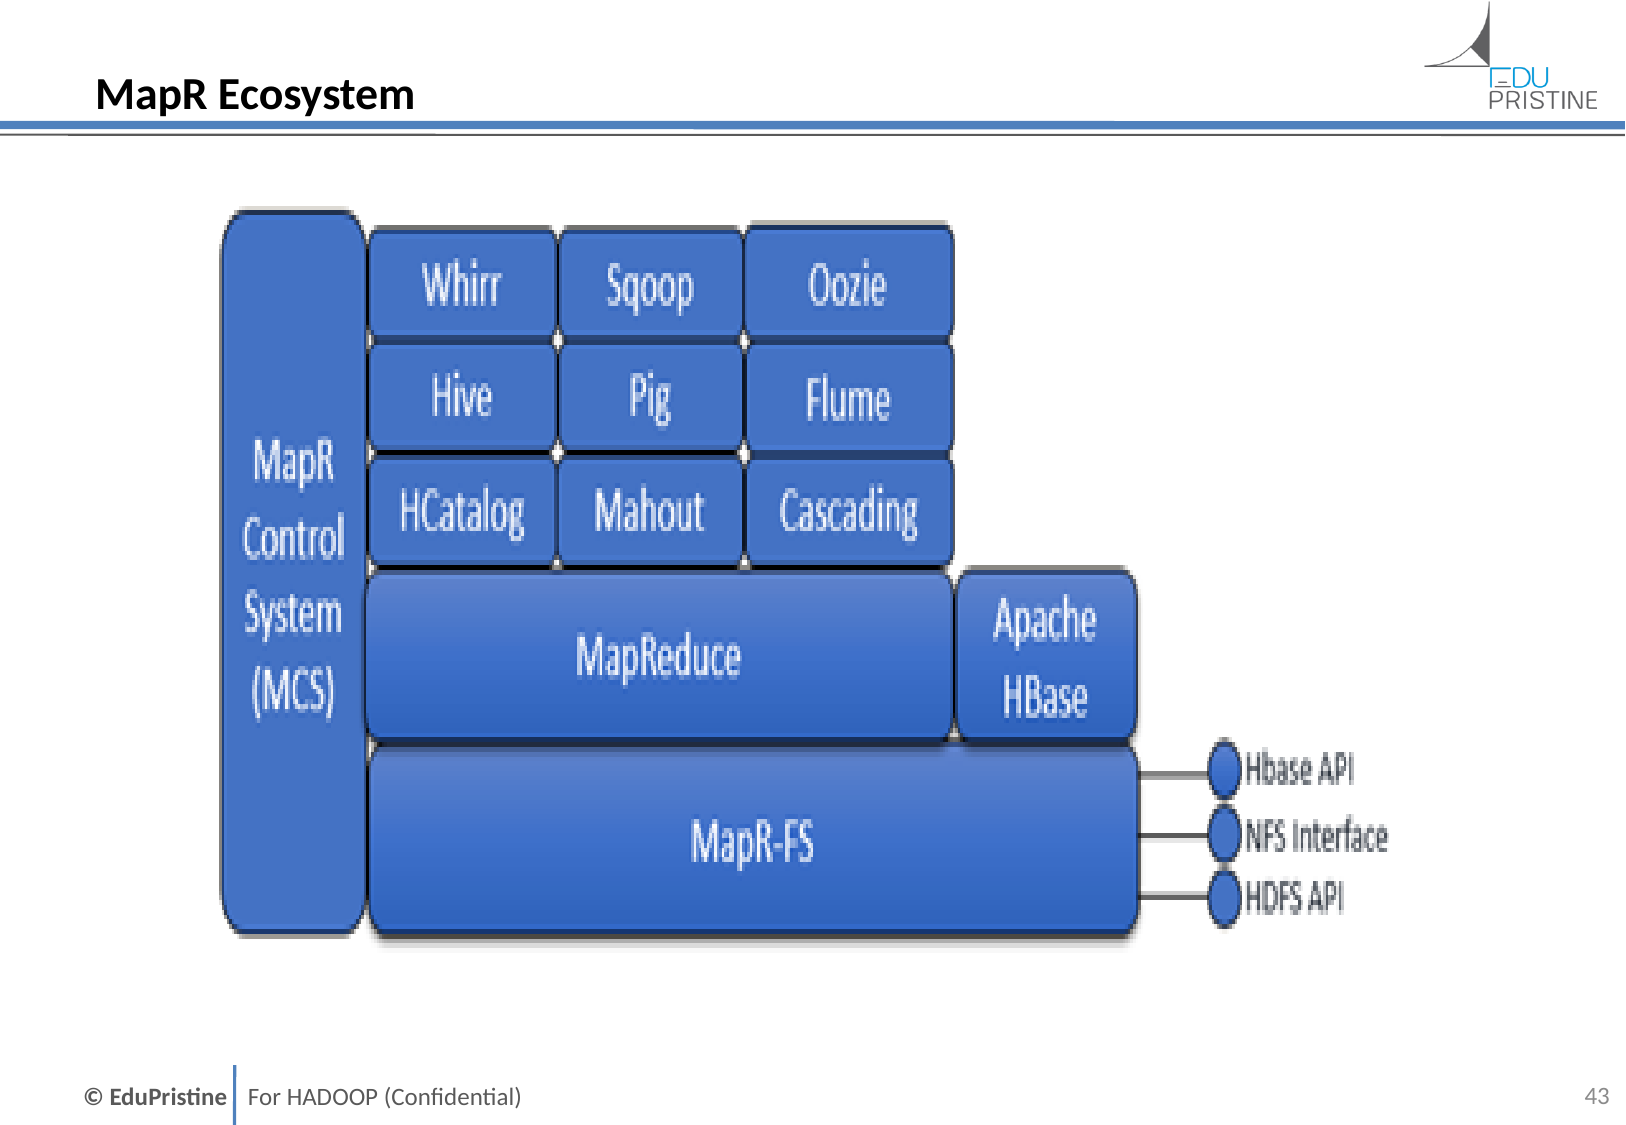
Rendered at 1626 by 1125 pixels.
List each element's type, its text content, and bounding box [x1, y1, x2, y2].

picture [212, 187, 1401, 963]
slide_number 42 [1543, 1065, 1625, 1125]
title MapR Ecosystem [87, 10, 1416, 126]
picture [1424, 1, 1597, 109]
